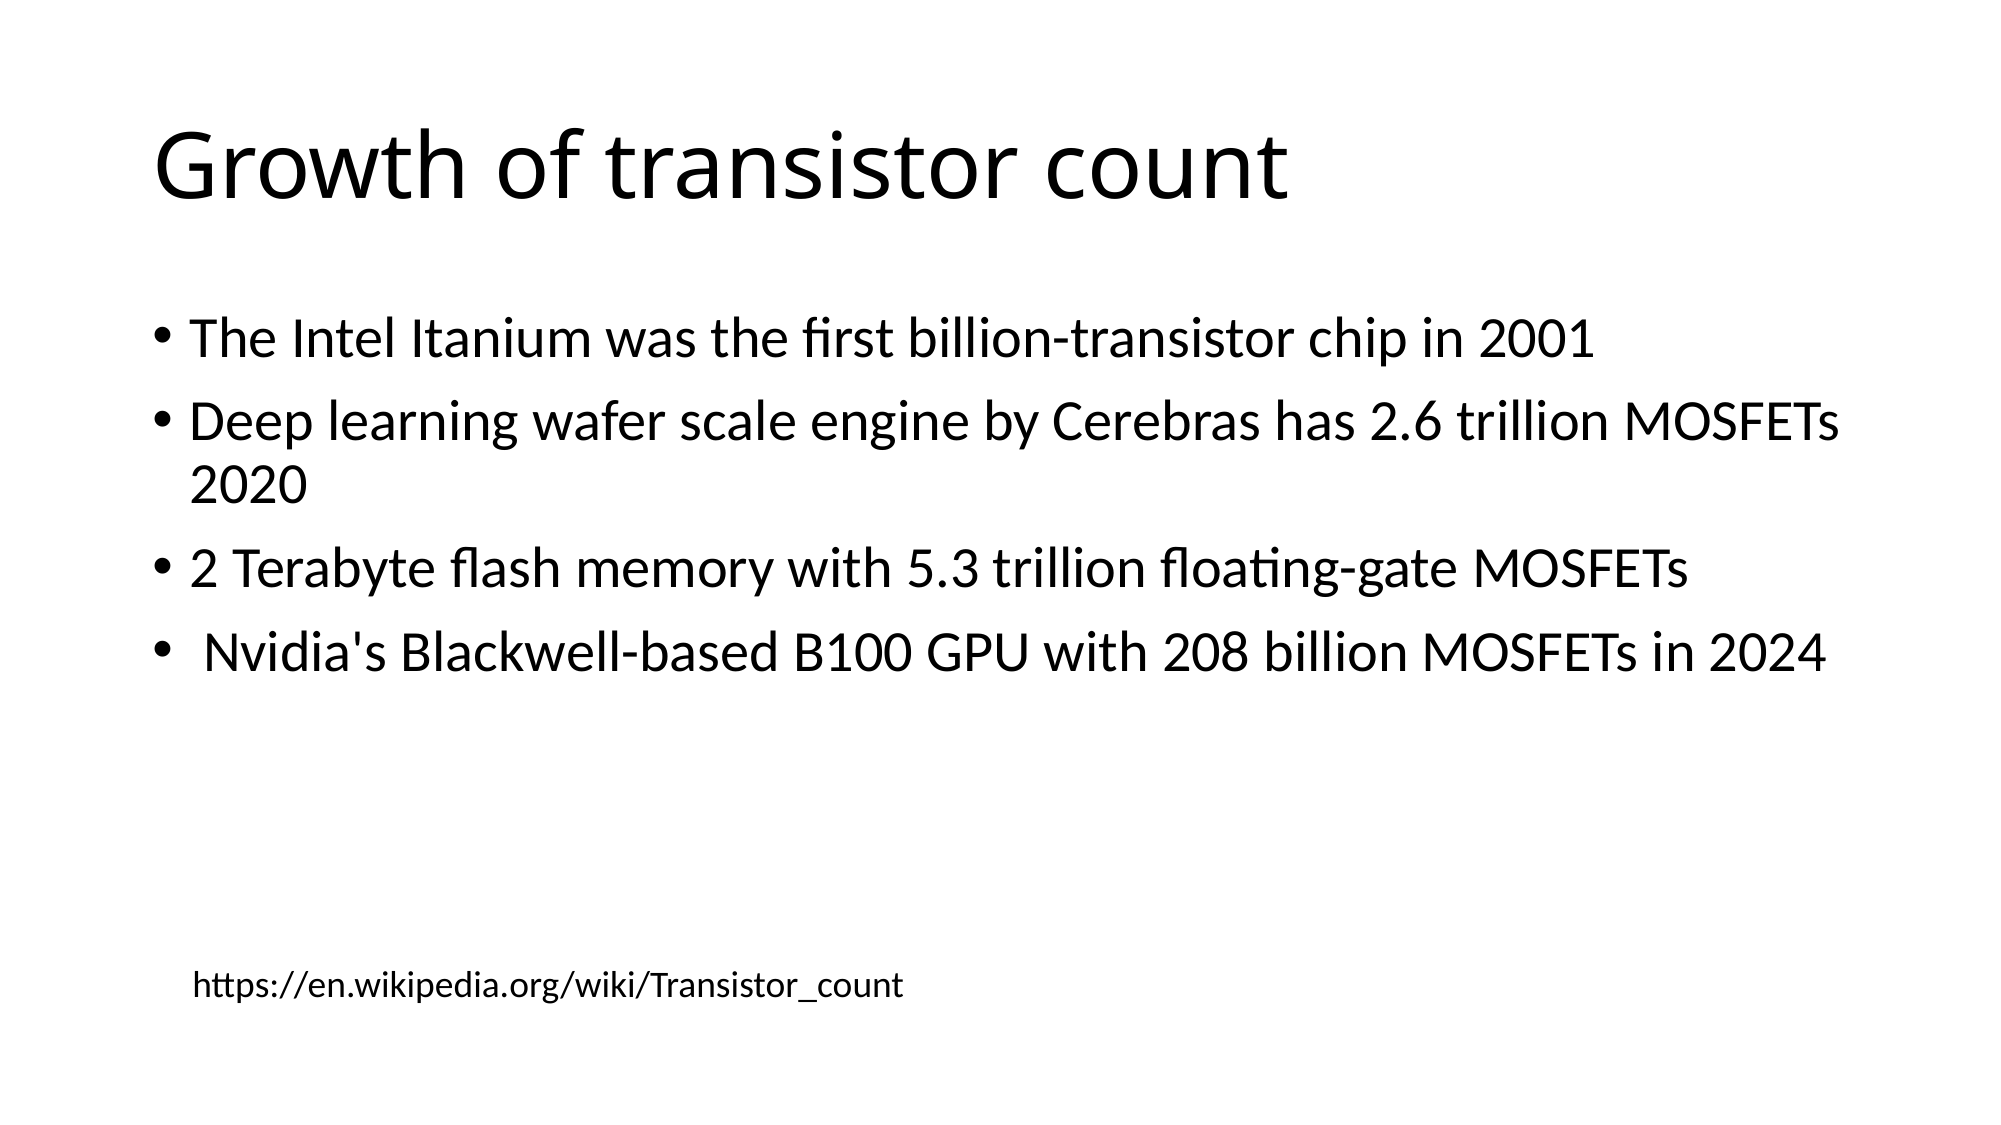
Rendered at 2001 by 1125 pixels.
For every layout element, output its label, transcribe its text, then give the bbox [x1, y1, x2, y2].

title Growth of transistor count [137, 59, 1863, 278]
text_box https://en.wikipedia.org/wiki/Transistor_count [177, 952, 1178, 1013]
list The Intel Itanium was the first billion-transistor chip in 2001 Deep learning wafer scale engine by Cerebras has 2.6 trillion MOSFETs 2020 2 Terabyte flash memory with 5.3 trillion floating-gate MOSFETs Nvidia's Blackwell-based B100 GPU with 208 billion MOSFETs in 2024 [137, 299, 1863, 1014]
